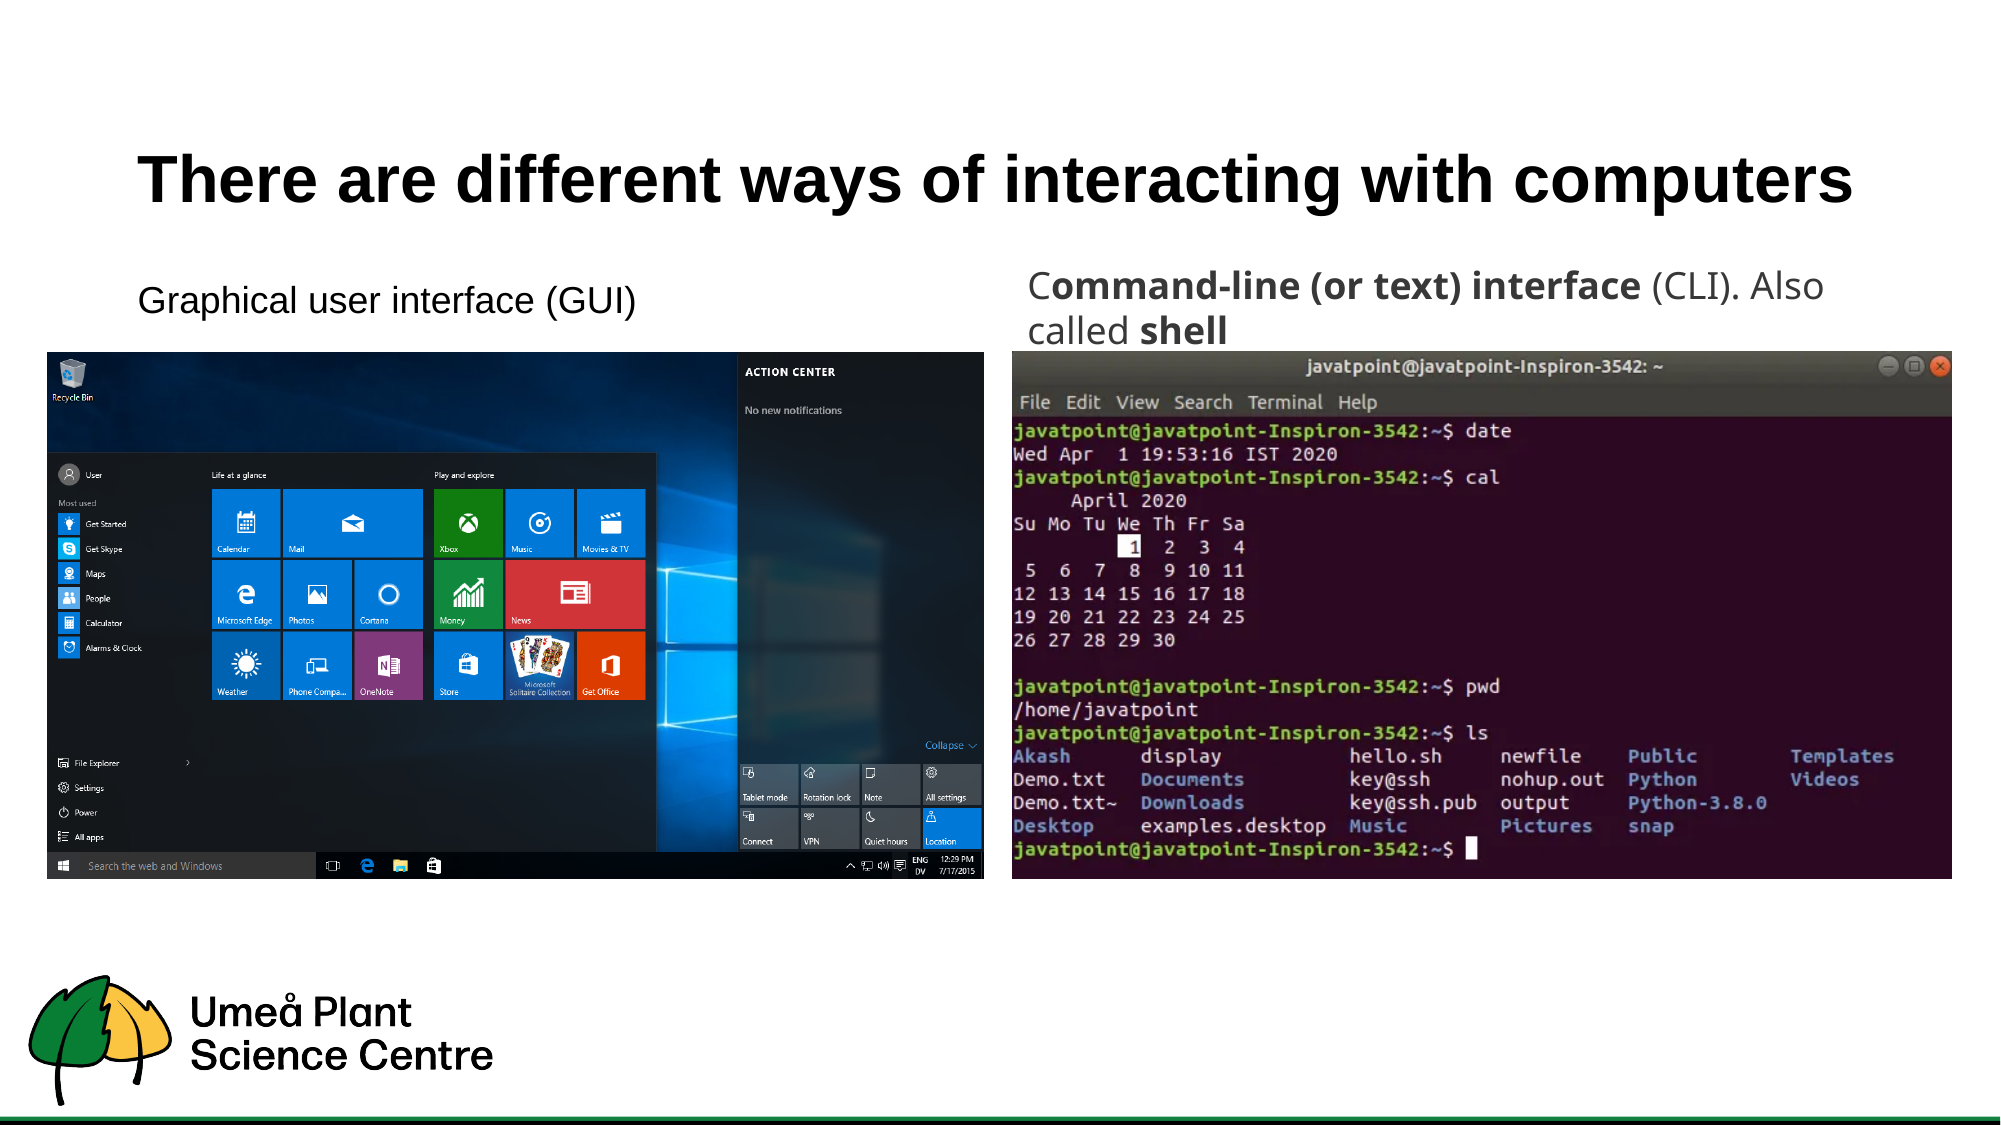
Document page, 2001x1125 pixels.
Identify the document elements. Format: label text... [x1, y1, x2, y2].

picture [46, 351, 985, 880]
text_box Command-line (or text) interface (CLI). Also called shell [1012, 254, 1863, 351]
text_box Graphical user interface (GUI) [137, 275, 984, 351]
picture [1011, 351, 1952, 879]
title There are different ways of interacting with computers [137, 59, 1863, 218]
picture [28, 975, 493, 1106]
